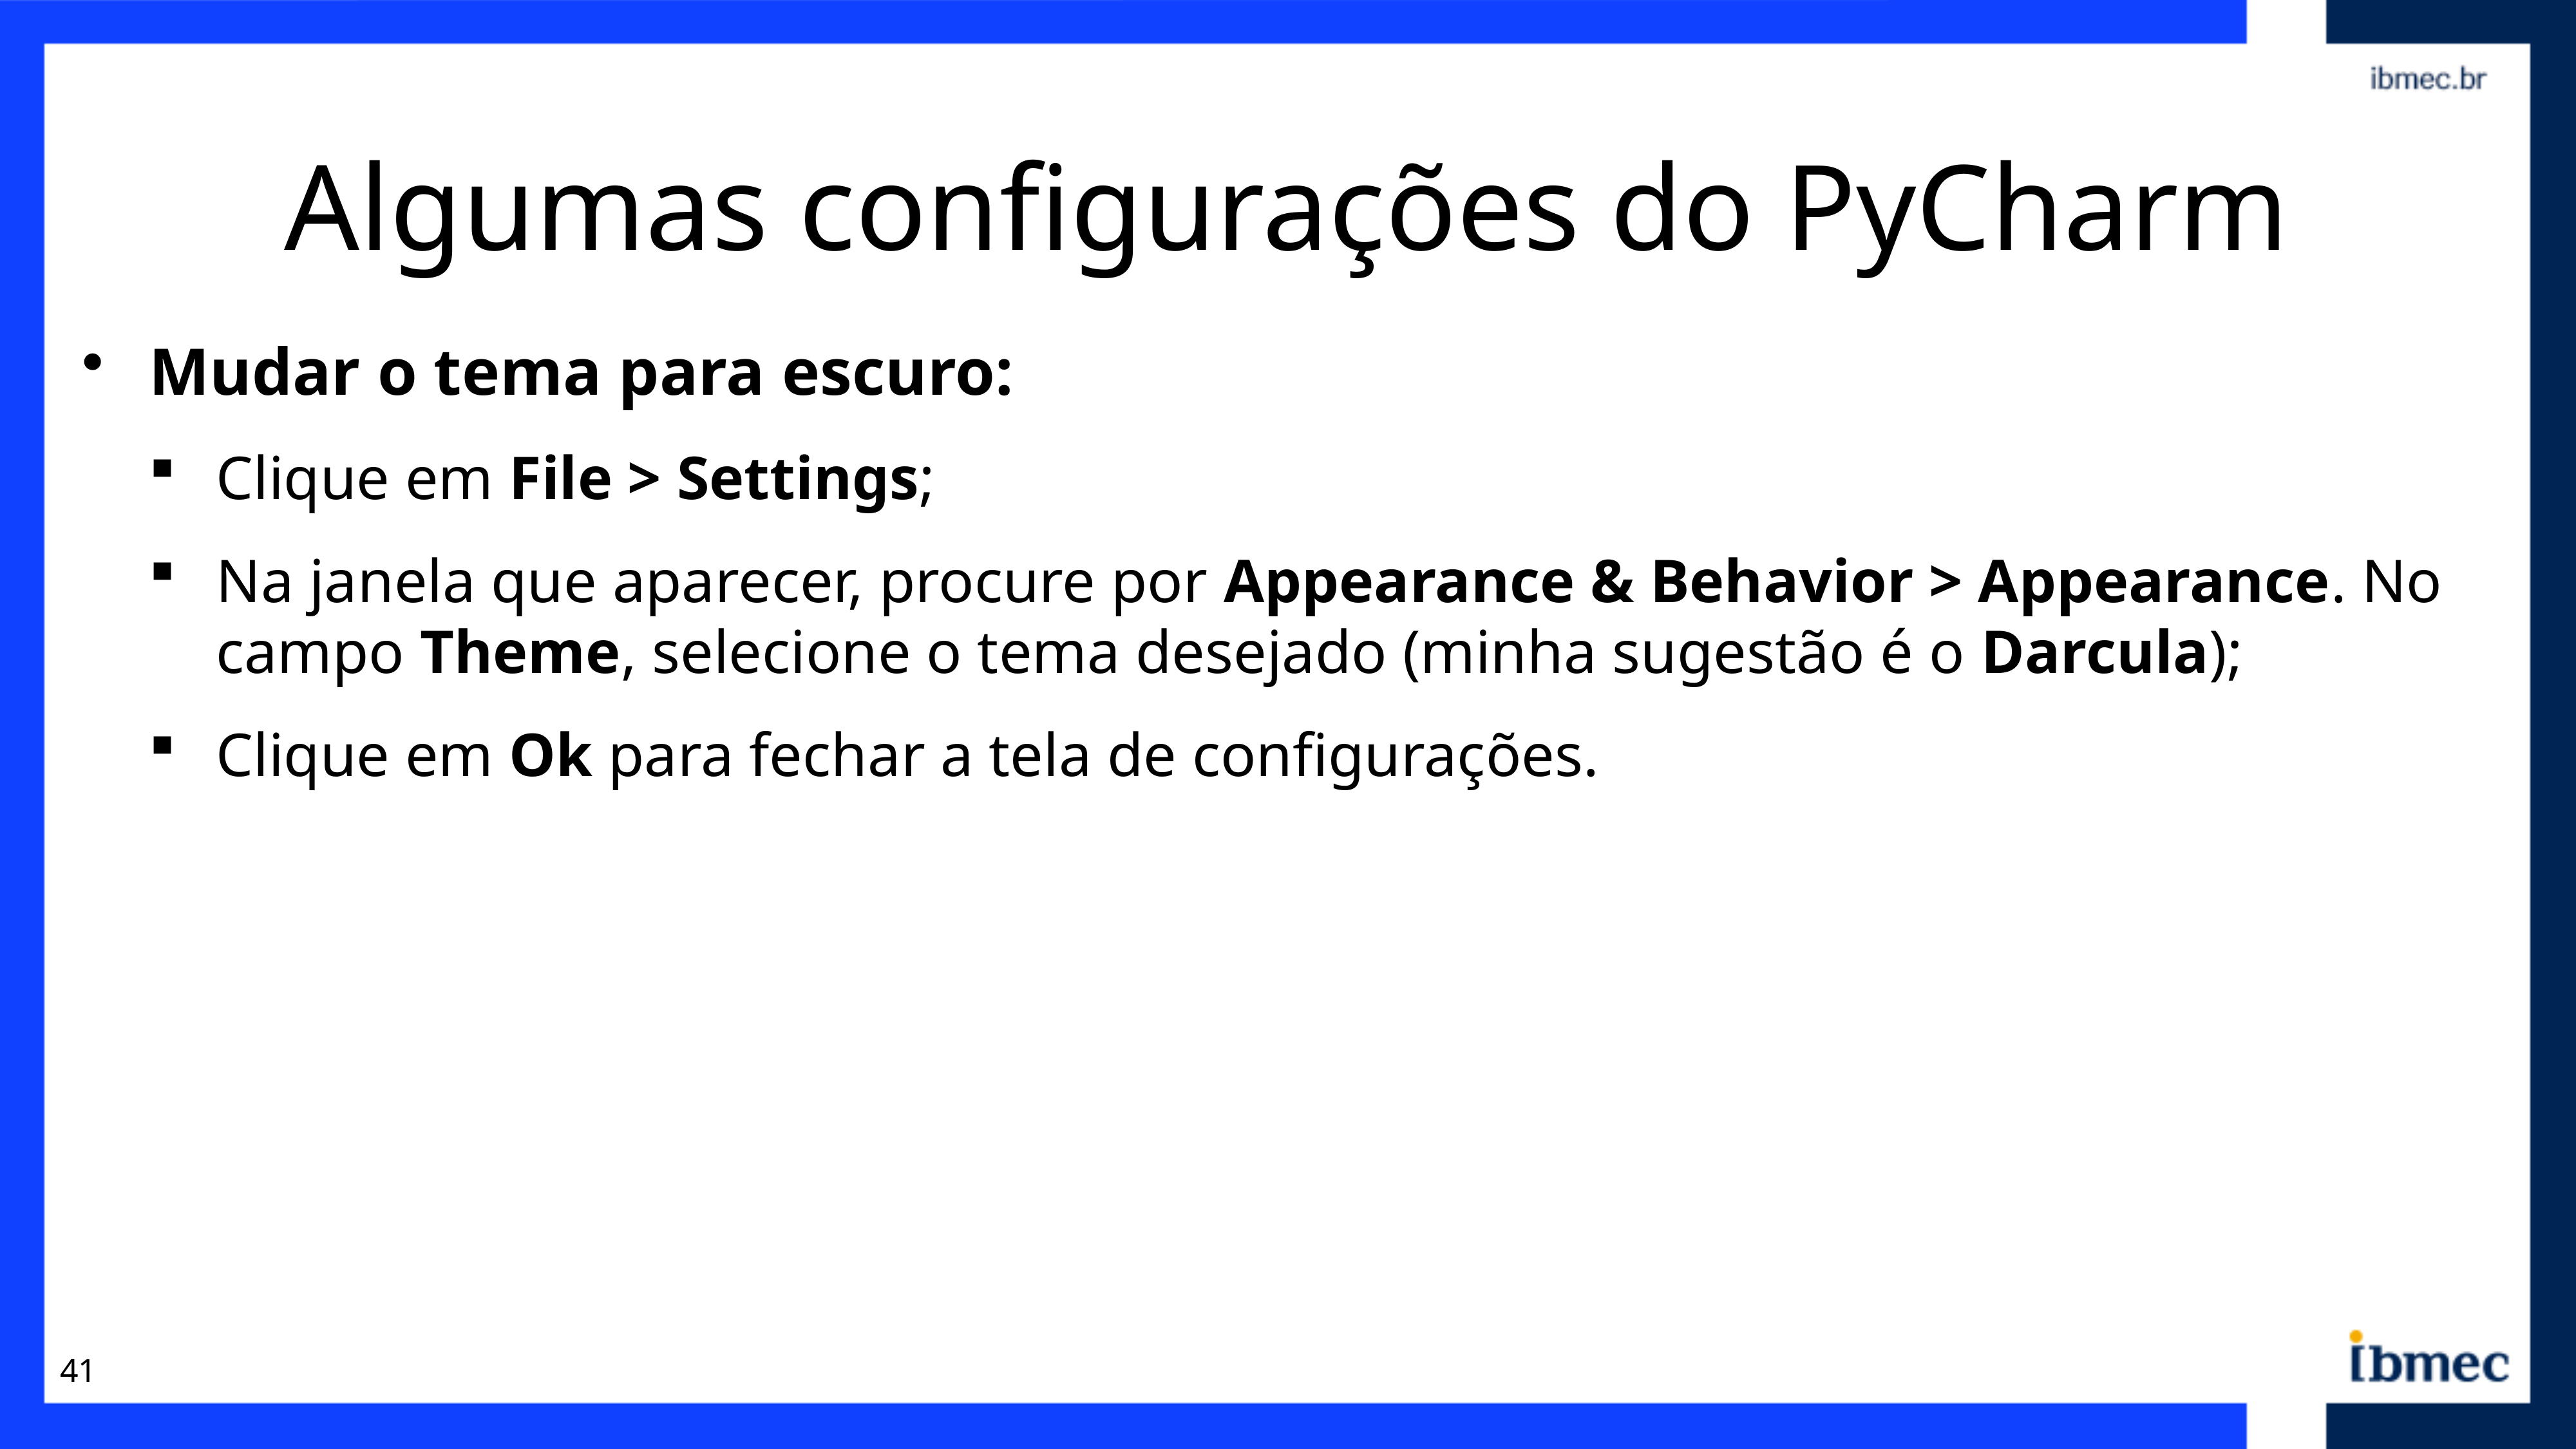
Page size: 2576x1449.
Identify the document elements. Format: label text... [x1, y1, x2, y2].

slide_number 41 [54, 1344, 103, 1449]
list Mudar o tema para escuro: Clique em File > Settings; Na janela que aparecer, procure por Appearance & Behavior > Appearance. No campo Theme, selecione o tema desejado (minha sugestão é o Darcula); Clique em Ok para fechar a tela de configurações. [76, 325, 2498, 1327]
title Algumas configurações do PyCharm [76, 104, 2498, 303]
picture [0, 0, 2576, 1449]
